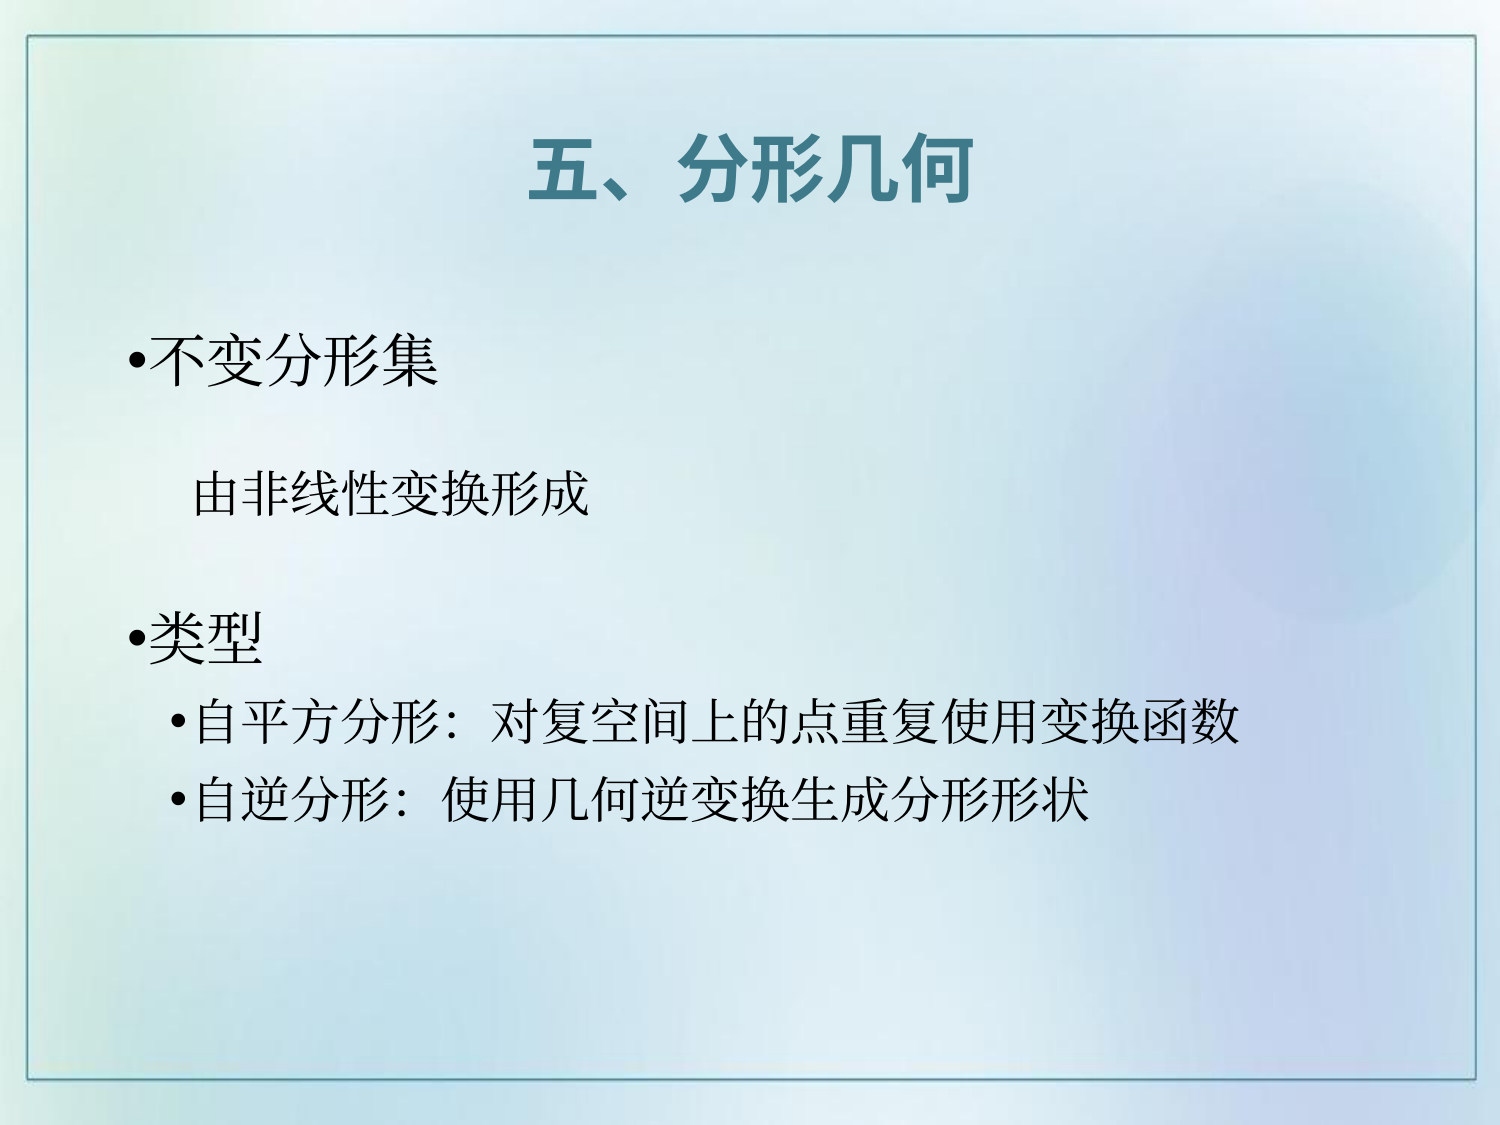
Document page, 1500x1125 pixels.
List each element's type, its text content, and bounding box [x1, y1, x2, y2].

picture [0, 0, 1500, 1125]
text_box 五、分形几何 [251, 114, 1249, 220]
list 不变分形集 由非线性变换形成 类型 自平方分形：对复空间上的点重复使用变换函数 自逆分形：使用几何逆变换生成分形形状 [112, 302, 1400, 879]
